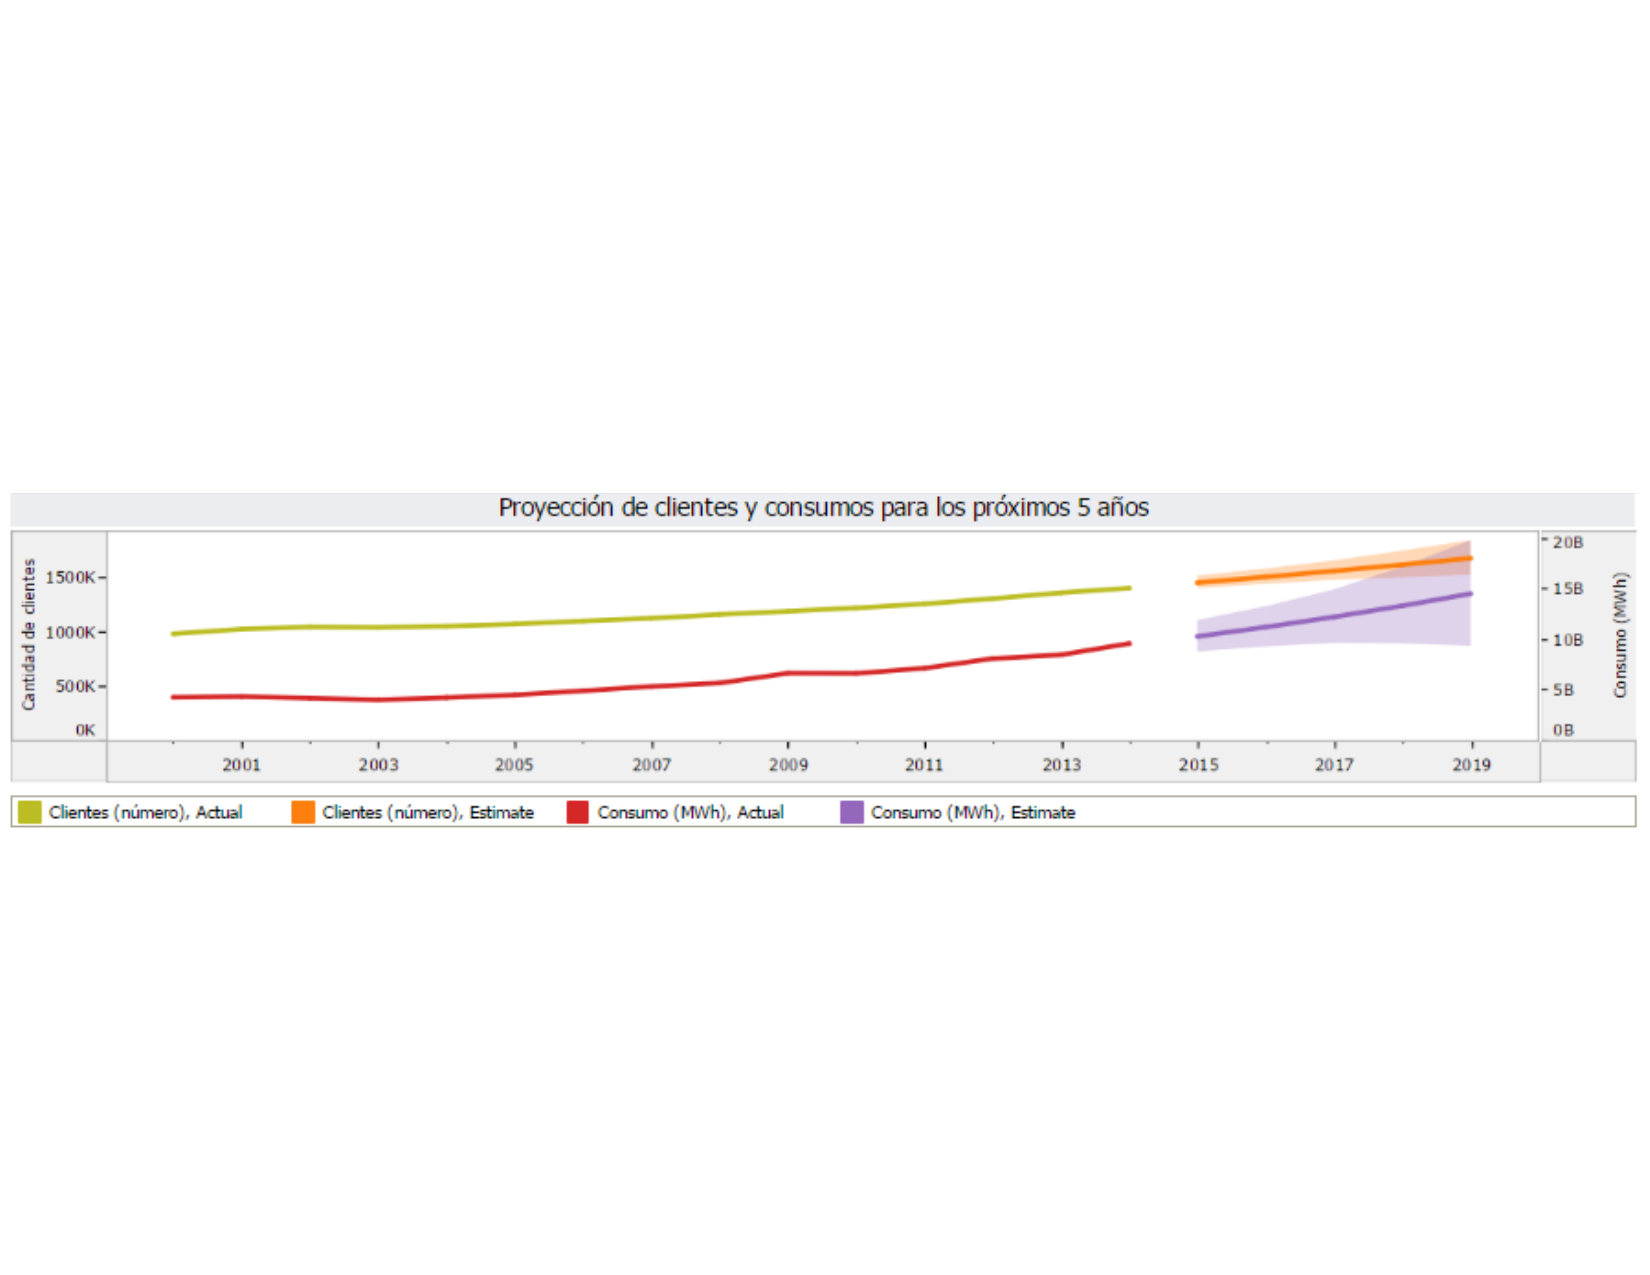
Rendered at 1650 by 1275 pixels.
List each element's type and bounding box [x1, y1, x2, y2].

picture [0, 0, 1650, 842]
